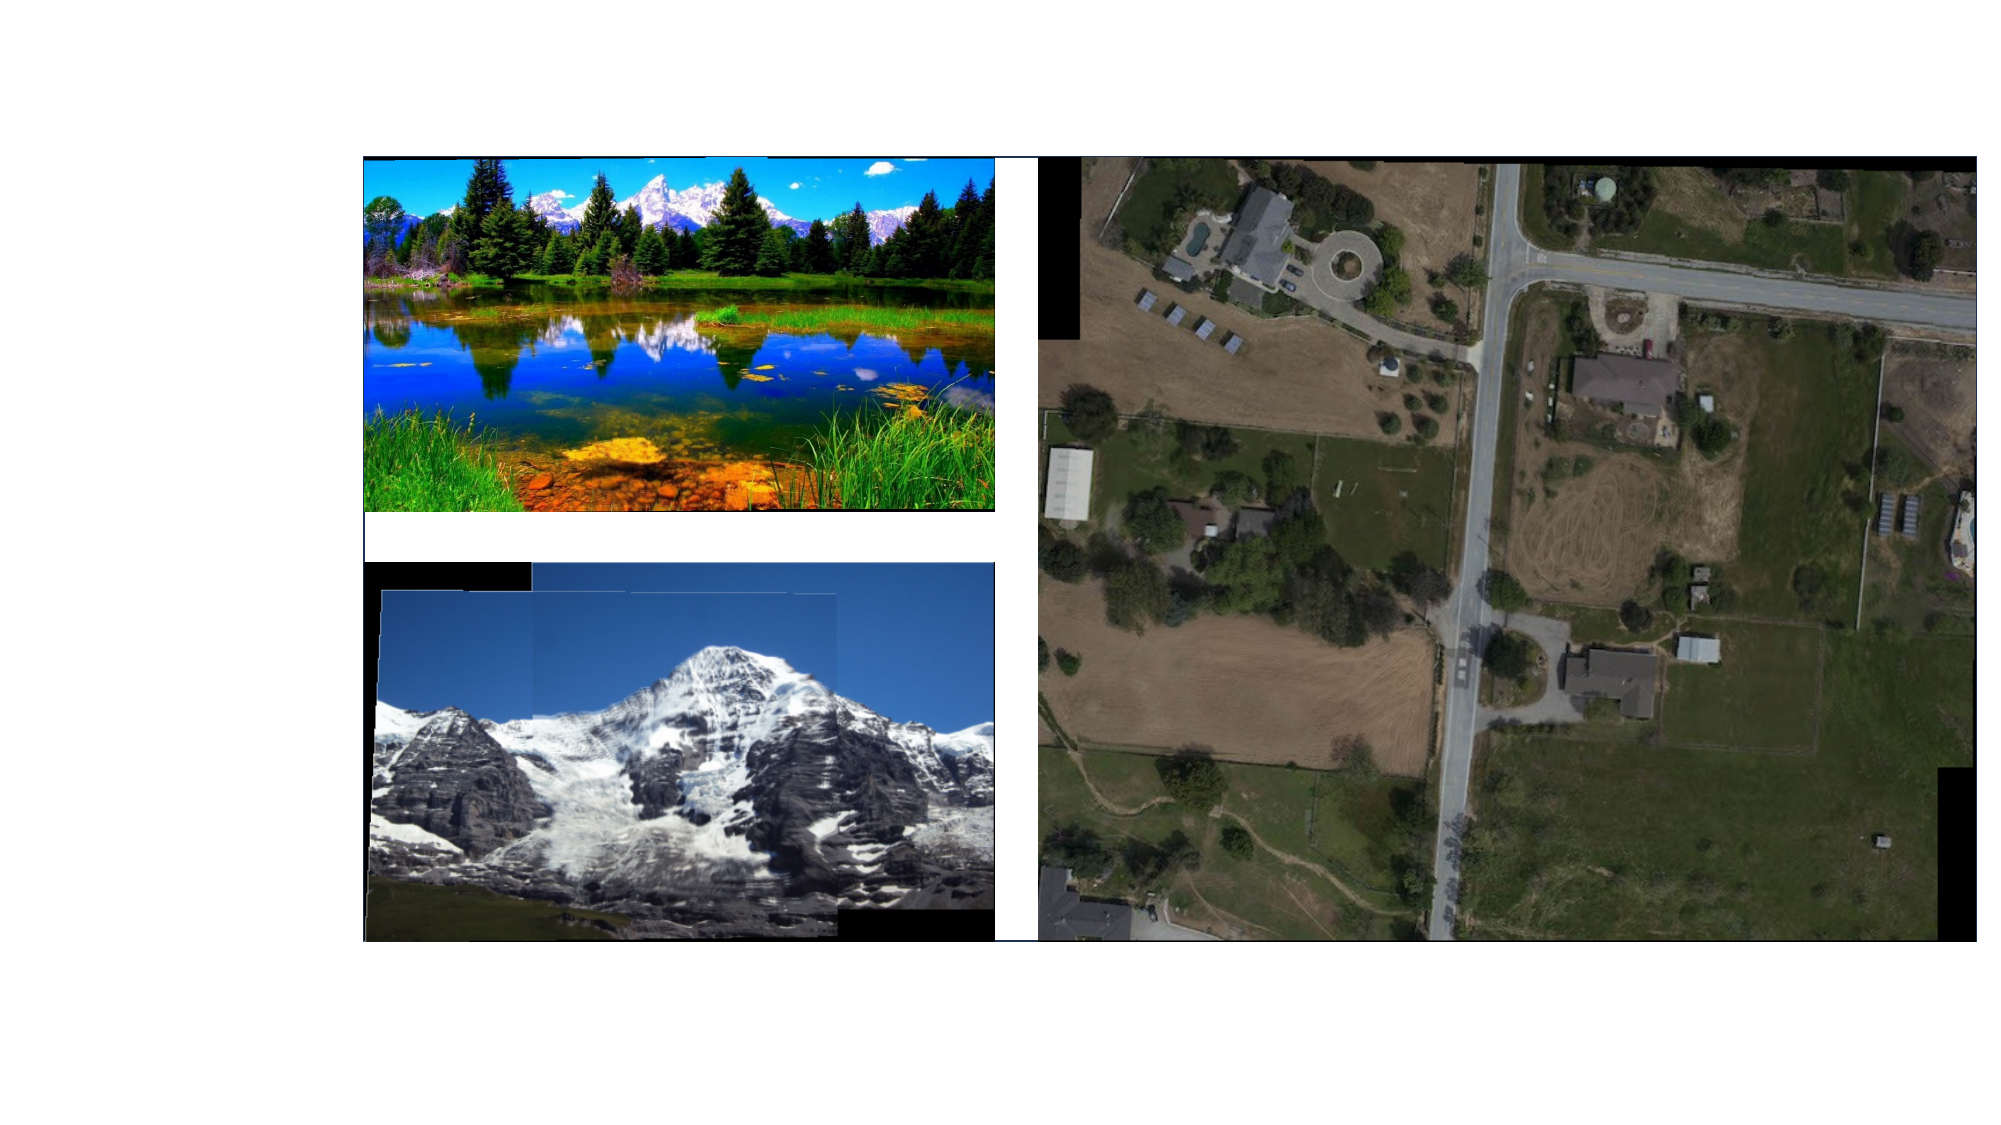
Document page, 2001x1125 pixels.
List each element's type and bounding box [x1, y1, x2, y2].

picture [364, 157, 995, 512]
text_box [363, 156, 1977, 942]
picture [1038, 157, 1976, 942]
picture [648, 157, 655, 163]
list [363, 562, 995, 942]
